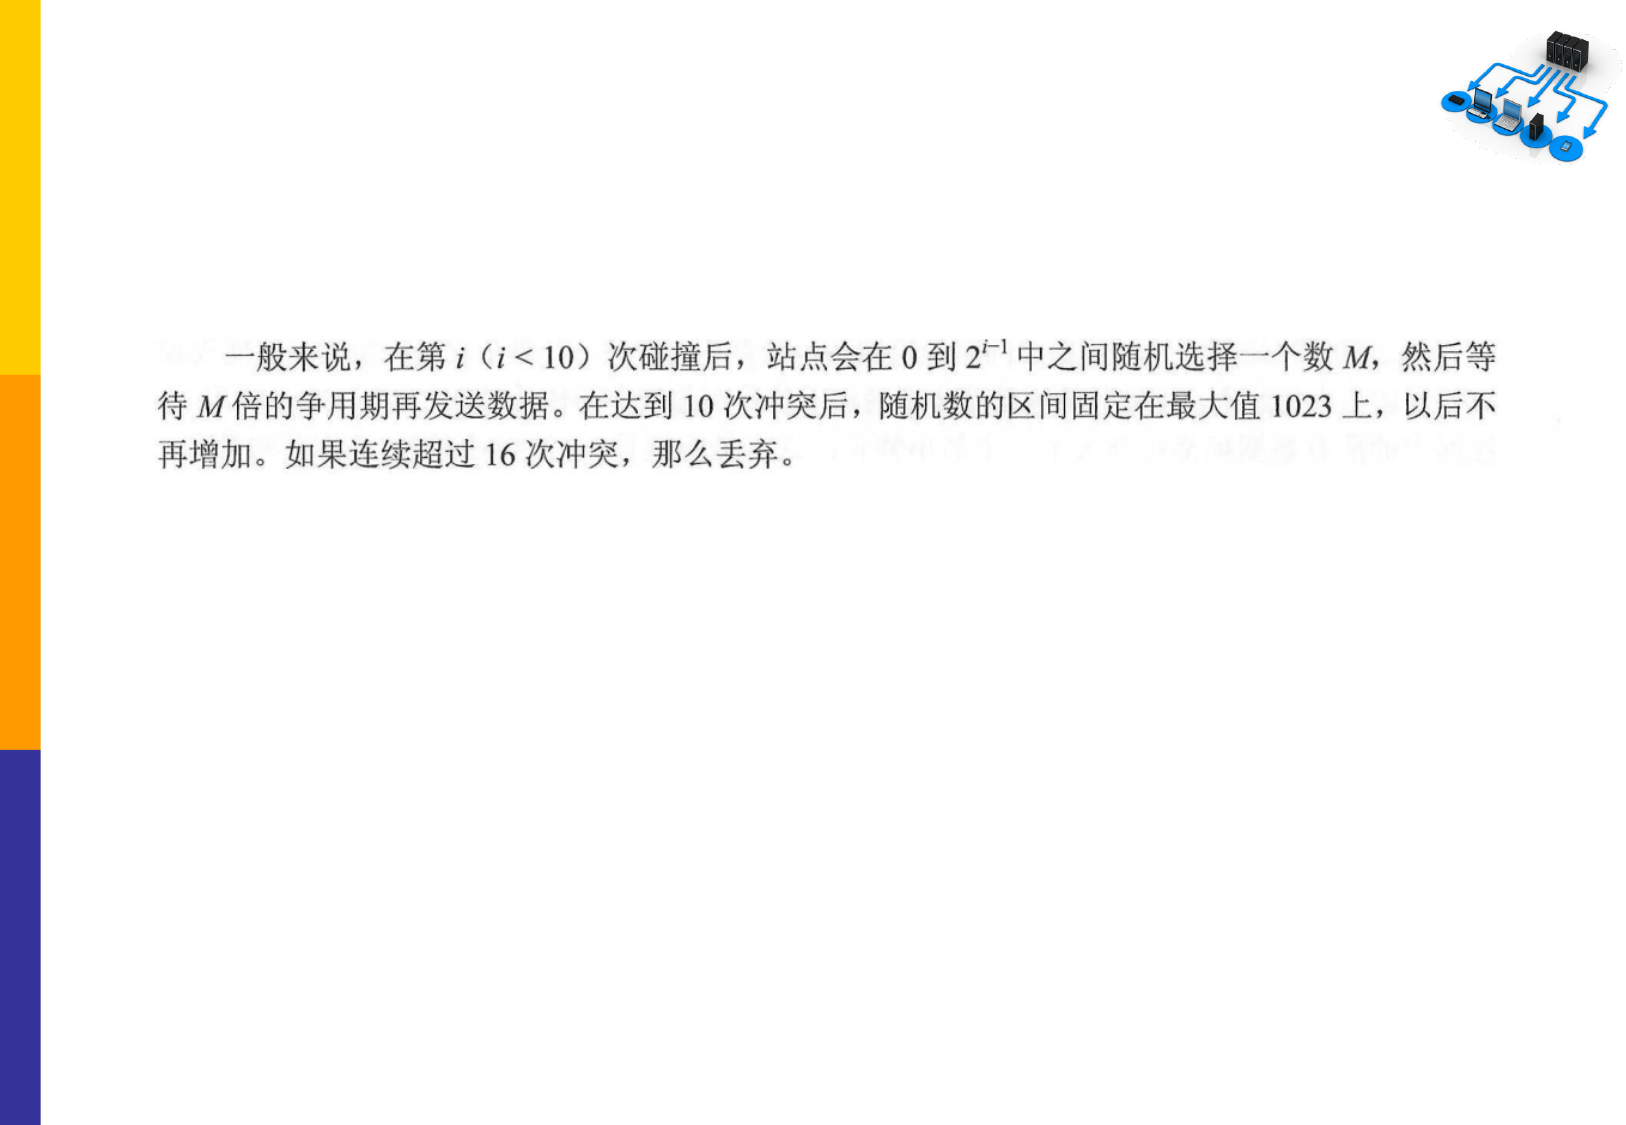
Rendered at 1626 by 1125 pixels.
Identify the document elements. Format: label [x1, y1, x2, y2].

picture [1438, 30, 1624, 165]
picture [115, 337, 1563, 475]
